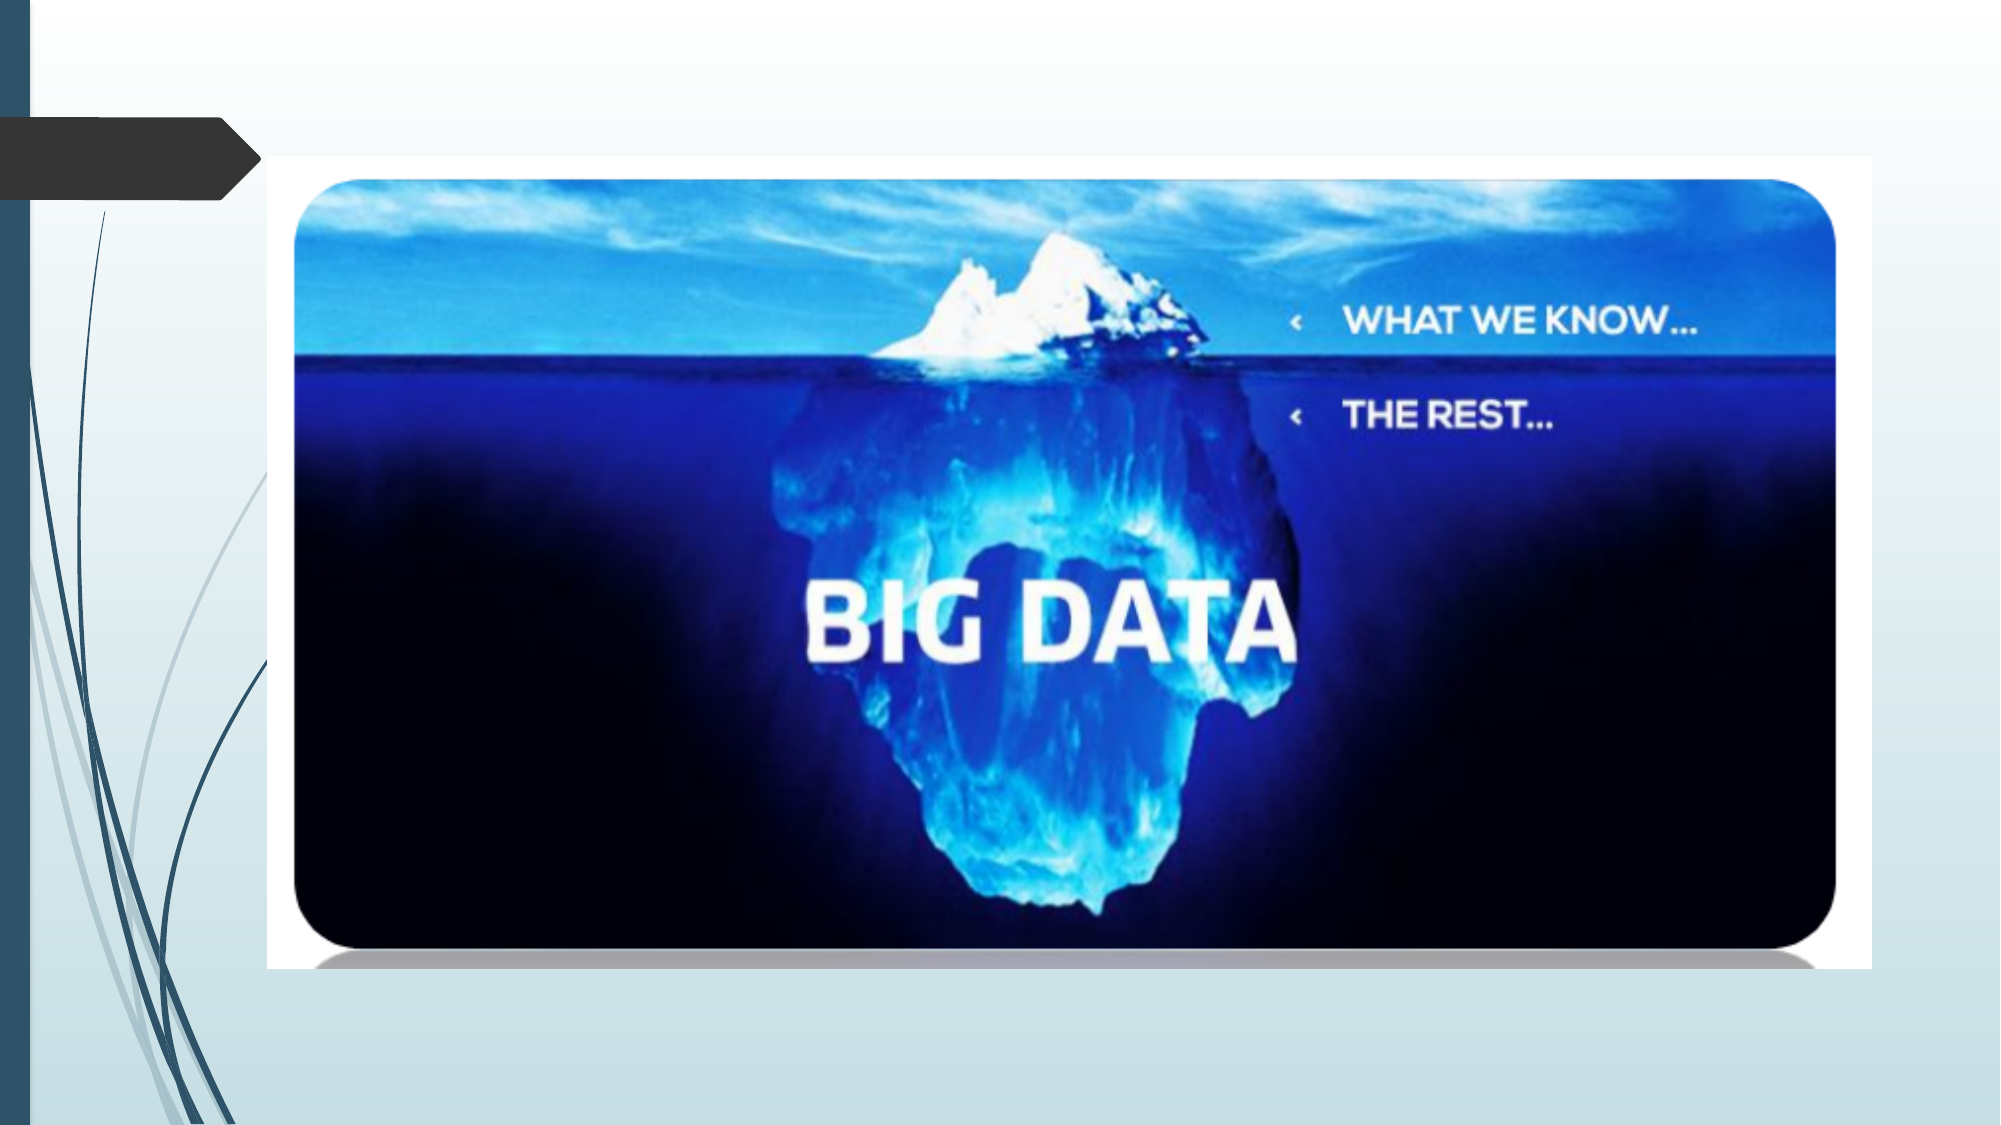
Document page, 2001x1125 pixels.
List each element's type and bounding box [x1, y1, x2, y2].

list [266, 156, 1873, 969]
